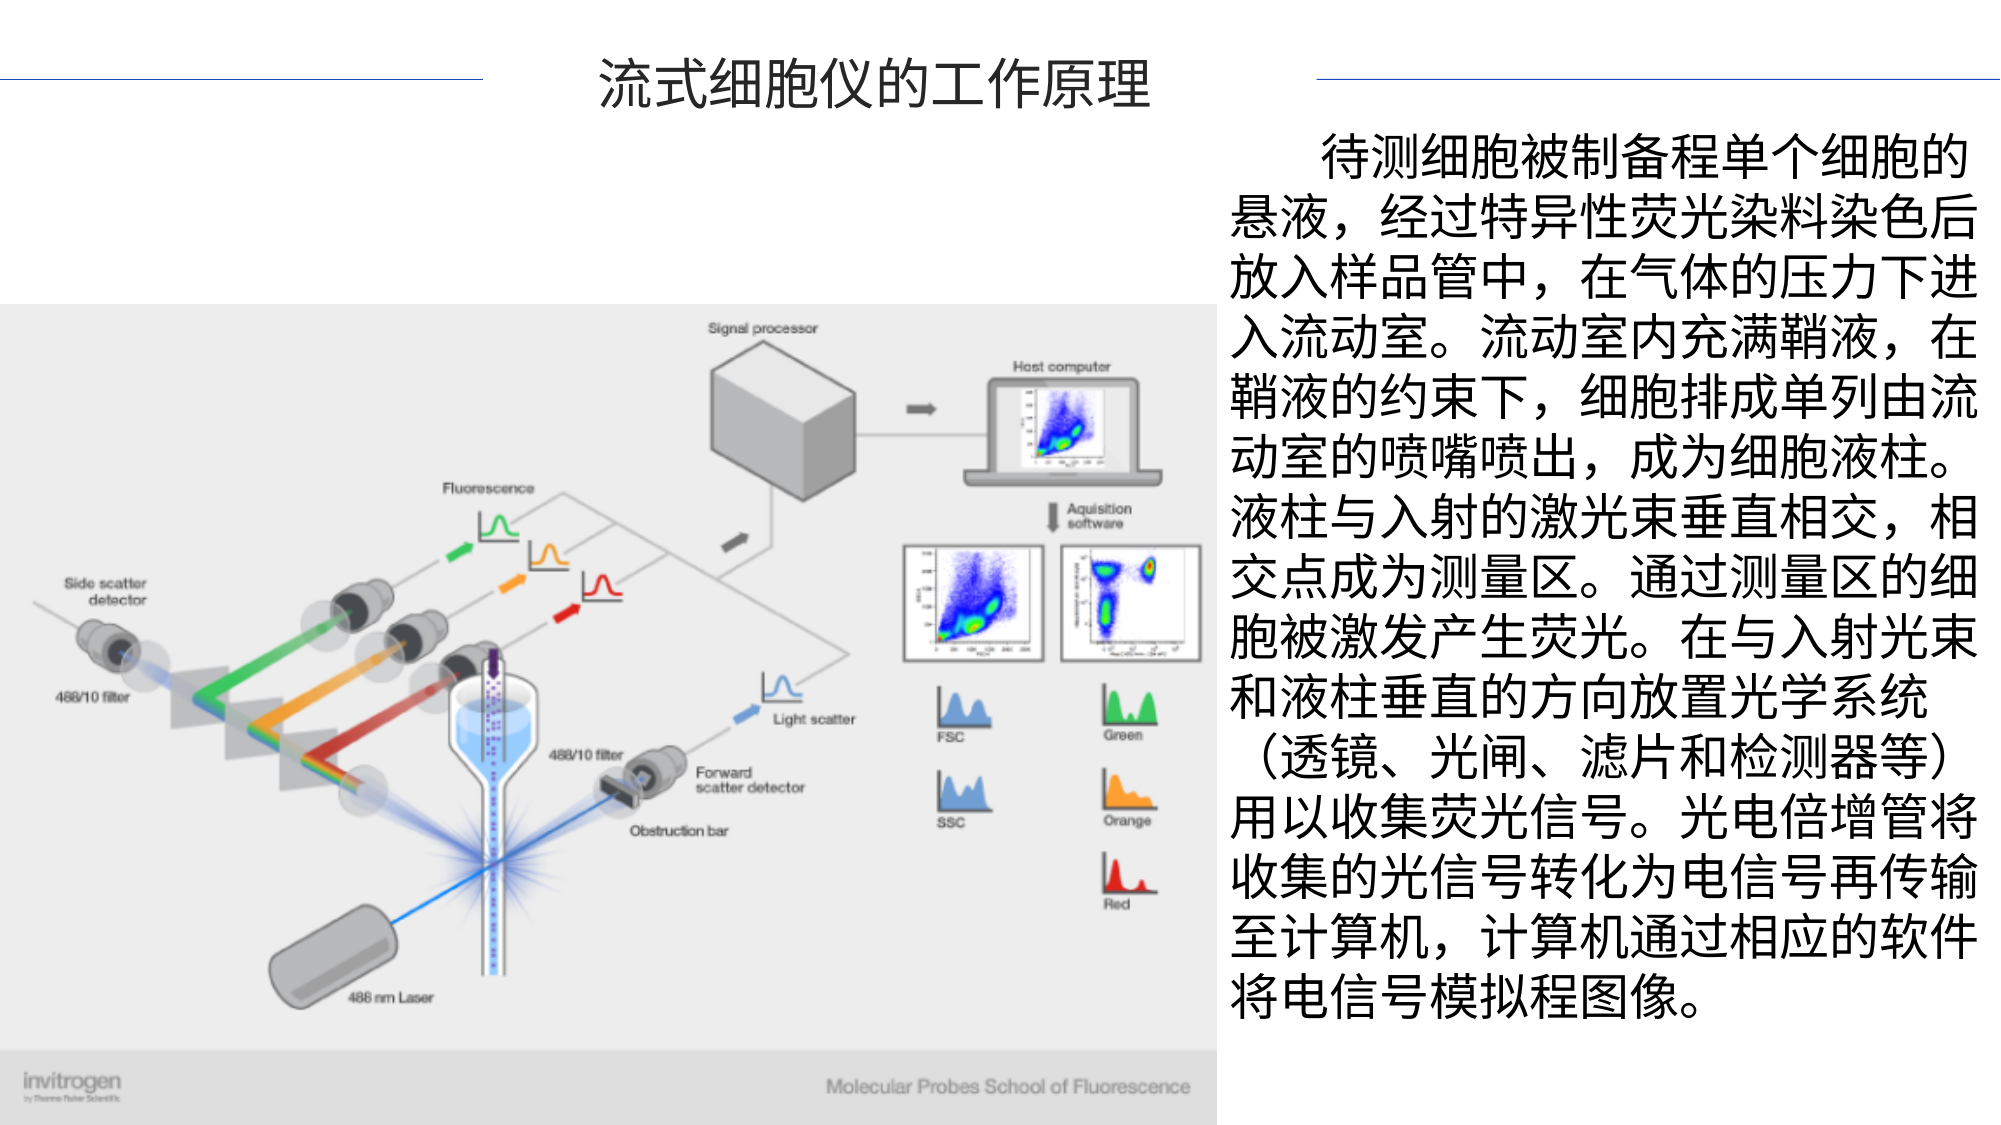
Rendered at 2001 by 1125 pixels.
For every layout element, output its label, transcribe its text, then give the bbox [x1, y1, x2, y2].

text_box 流式细胞仪的工作原理 [583, 42, 1417, 124]
text_box 待测细胞被制备程单个细胞的悬液，经过特异性荧光染料染色后放入样品管中，在气体的压力下进入流动室。流动室内充满鞘液，在鞘液的约束下，细胞排成单列由流动室的喷嘴喷出，成为细胞液柱。液柱与入射的激光束垂直相交，相交点成为测量区。通过测量区的细胞被激发产生荧光。在与入射光束和液柱垂直的方向放置光学系统（透镜、光闸、滤片和检测器等）用以收集荧光信号。光电倍增管将收集的光信号转化为电信号再传输至计算机，计算机通过相应的软件将电信号模拟程图像。 [1214, 117, 1999, 1033]
picture [0, 304, 1217, 1125]
